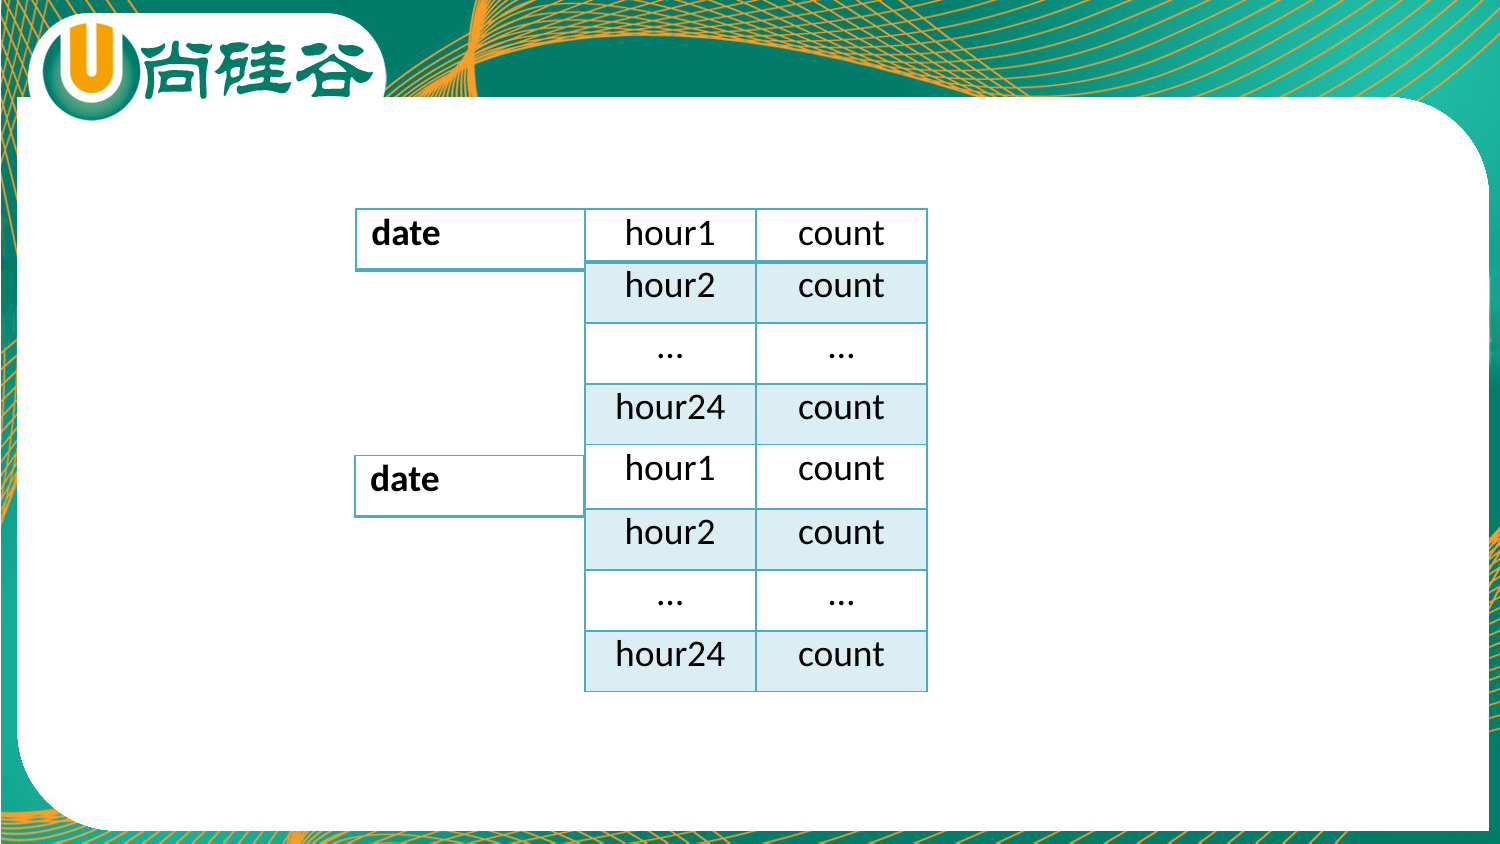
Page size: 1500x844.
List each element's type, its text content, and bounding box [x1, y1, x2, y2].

picture [0, 0, 1500, 844]
table_cell hour1 [586, 445, 755, 508]
table_header date [357, 210, 584, 268]
table_header hour1 [586, 210, 755, 260]
table_header count [757, 210, 926, 260]
table_cell count [757, 510, 926, 569]
table_cell hour24 [586, 385, 755, 444]
table_cell count [757, 632, 926, 691]
table_cell count [757, 385, 926, 444]
table_cell count [757, 264, 926, 322]
table_cell hour2 [586, 264, 755, 322]
table_cell … [757, 324, 926, 383]
table_header date [356, 456, 583, 515]
table_cell … [586, 324, 755, 383]
table_cell hour2 [586, 510, 755, 569]
table_cell count [757, 445, 926, 508]
table_cell hour24 [586, 632, 755, 691]
table_cell … [757, 571, 926, 630]
table_cell … [586, 571, 755, 630]
